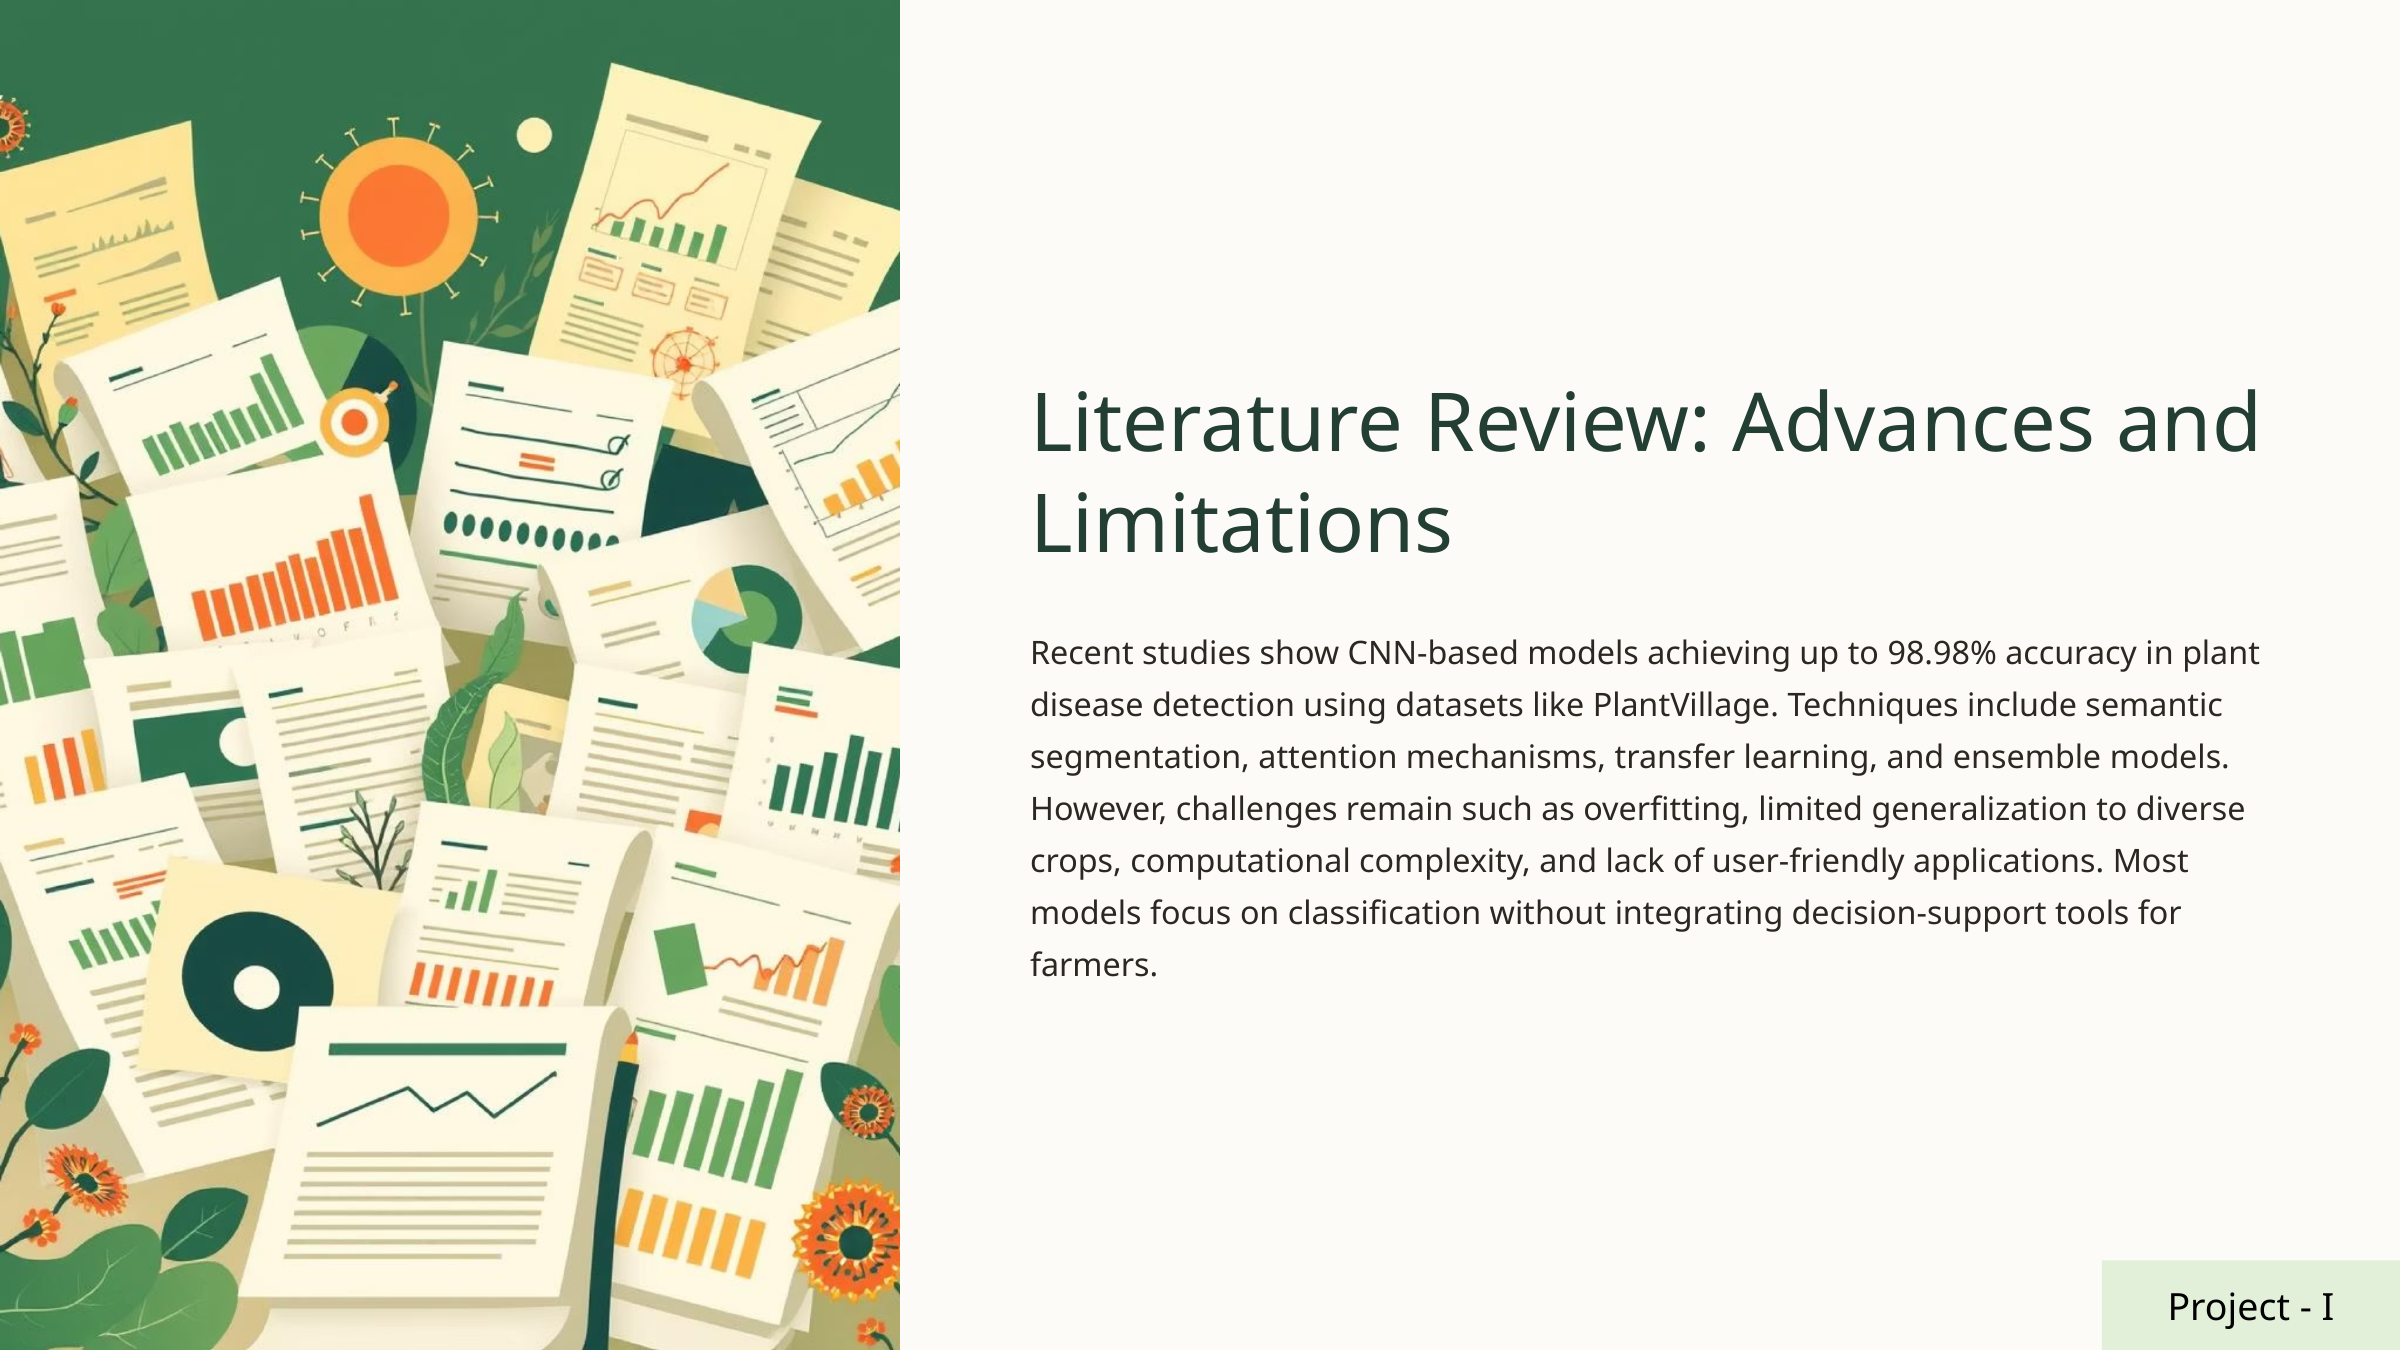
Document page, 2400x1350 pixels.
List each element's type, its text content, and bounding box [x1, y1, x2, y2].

text_box Project - I [2101, 1259, 2400, 1350]
picture [0, 0, 900, 1350]
text_box Literature Review: Advances and Limitations [1030, 366, 2270, 570]
text_box Recent studies show CNN-based models achieving up to 98.98% accuracy in plant disease detection using datasets like PlantVillage. Techniques include semantic segmentation, attention mechanisms, transfer learning, and ensemble models. However, challenges remain such as overfitting, limited generalization to diverse crops, computational complexity, and lack of user-friendly applications. Most models focus on classification without integrating decision-support tools for farmers. [1030, 618, 2270, 984]
